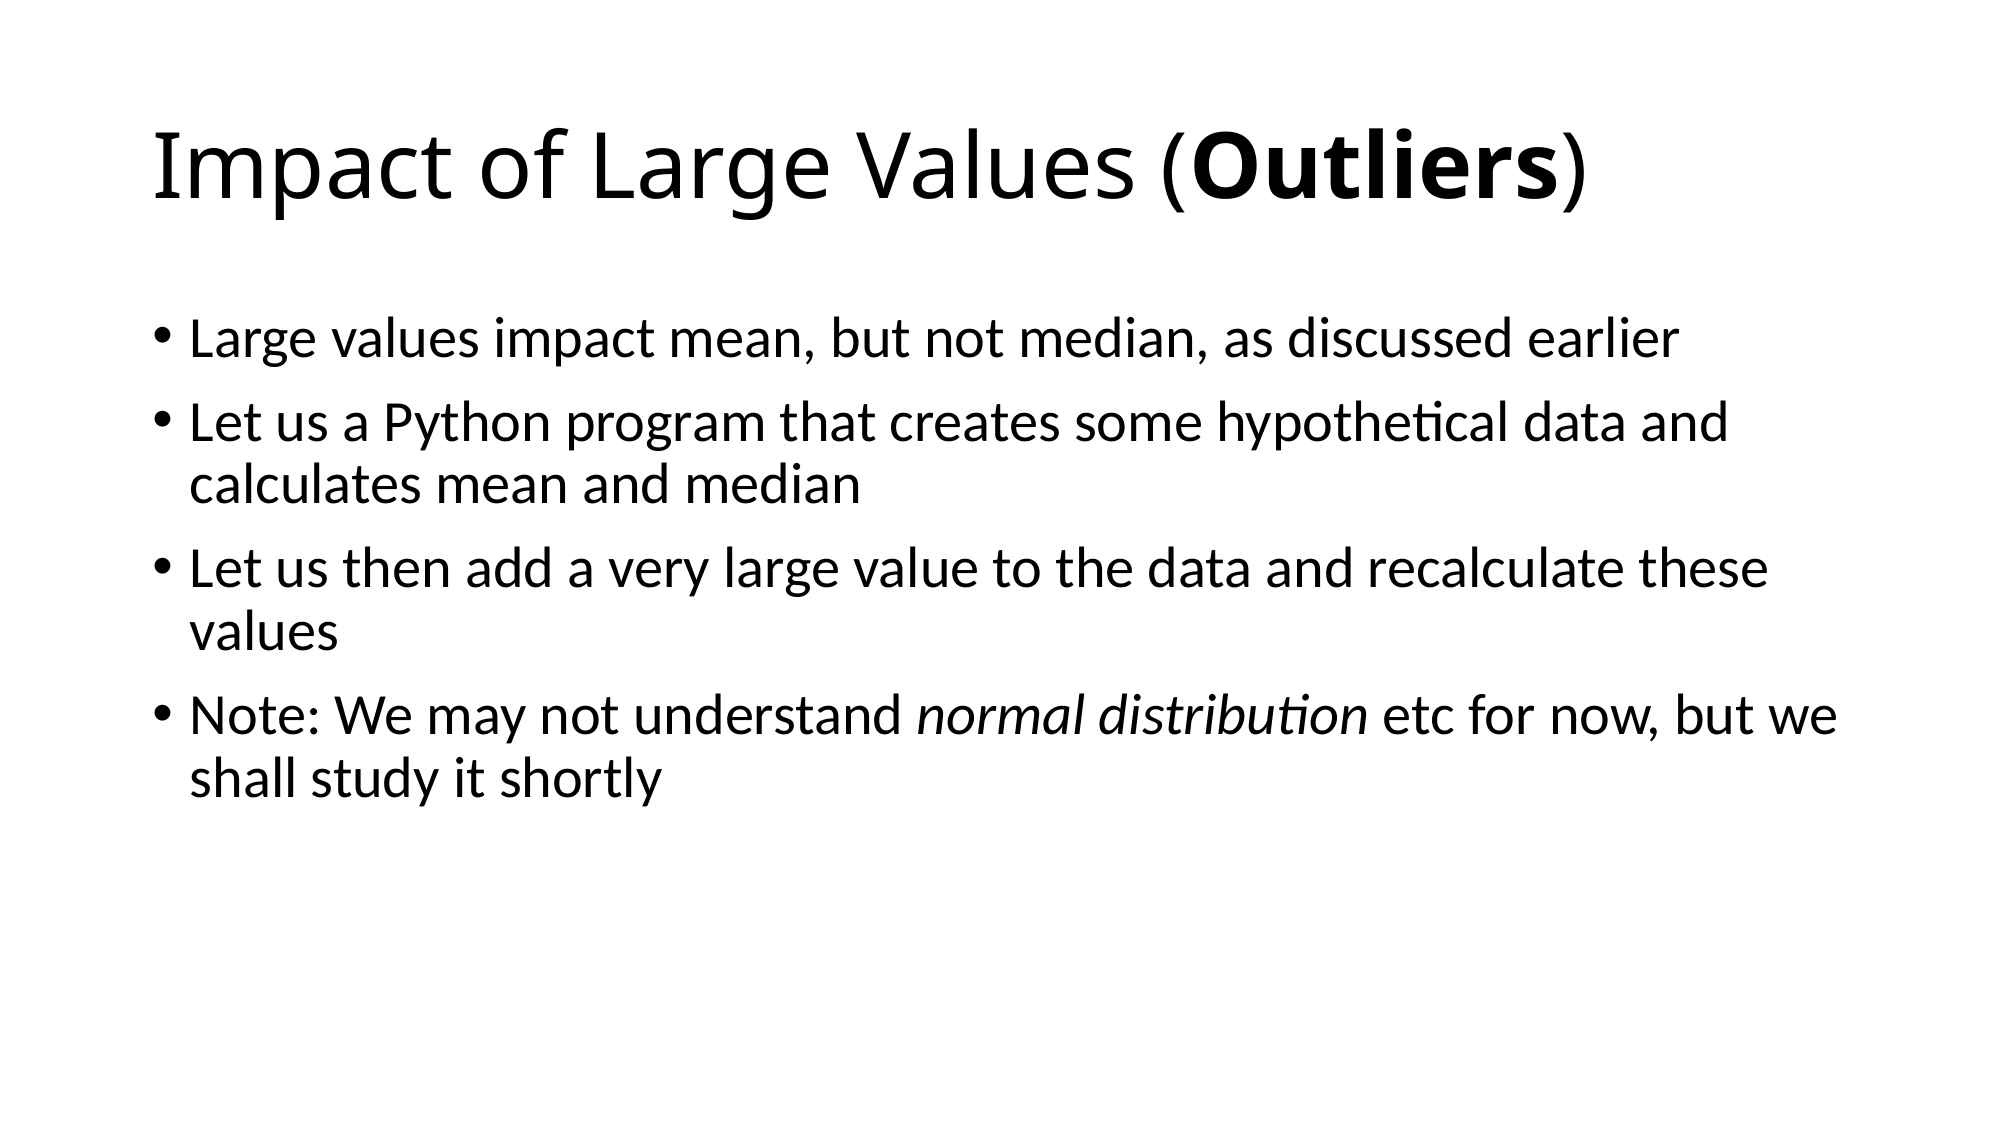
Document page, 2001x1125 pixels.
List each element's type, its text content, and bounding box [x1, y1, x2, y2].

title Impact of Large Values (Outliers) [137, 59, 1863, 278]
list Large values impact mean, but not median, as discussed earlier Let us a Python program that creates some hypothetical data and calculates mean and median Let us then add a very large value to the data and recalculate these values Note: We may not understand normal distribution etc for now, but we shall study it shortly [137, 299, 1863, 1014]
